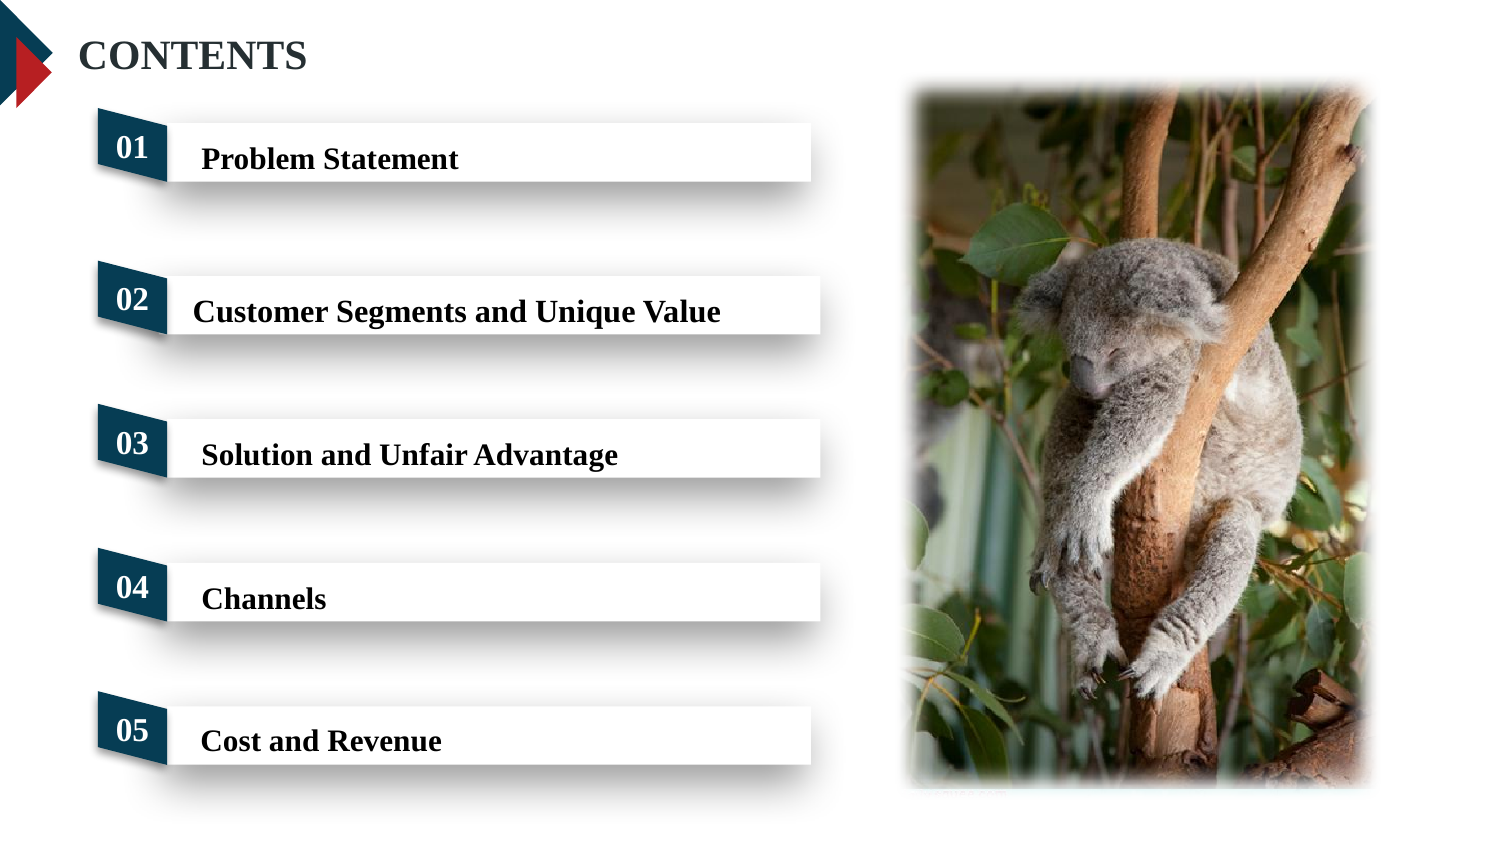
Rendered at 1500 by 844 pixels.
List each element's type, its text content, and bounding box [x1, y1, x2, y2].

text_box 05 [96, 689, 169, 767]
text_box CONTENTS [77, 27, 326, 78]
text_box 02 [96, 259, 169, 336]
text_box Problem Statement [166, 122, 812, 183]
text_box [0, 0, 53, 106]
text_box 04 [96, 546, 169, 623]
text_box Channels [166, 562, 821, 622]
text_box Solution and Unfair Advantage [166, 418, 821, 479]
picture [895, 71, 1382, 801]
text_box 03 [96, 402, 169, 479]
text_box 01 [96, 106, 169, 184]
text_box Cost and Revenue [166, 705, 812, 766]
text_box Customer Segments and Unique Value [162, 275, 821, 336]
text_box [16, 36, 52, 109]
